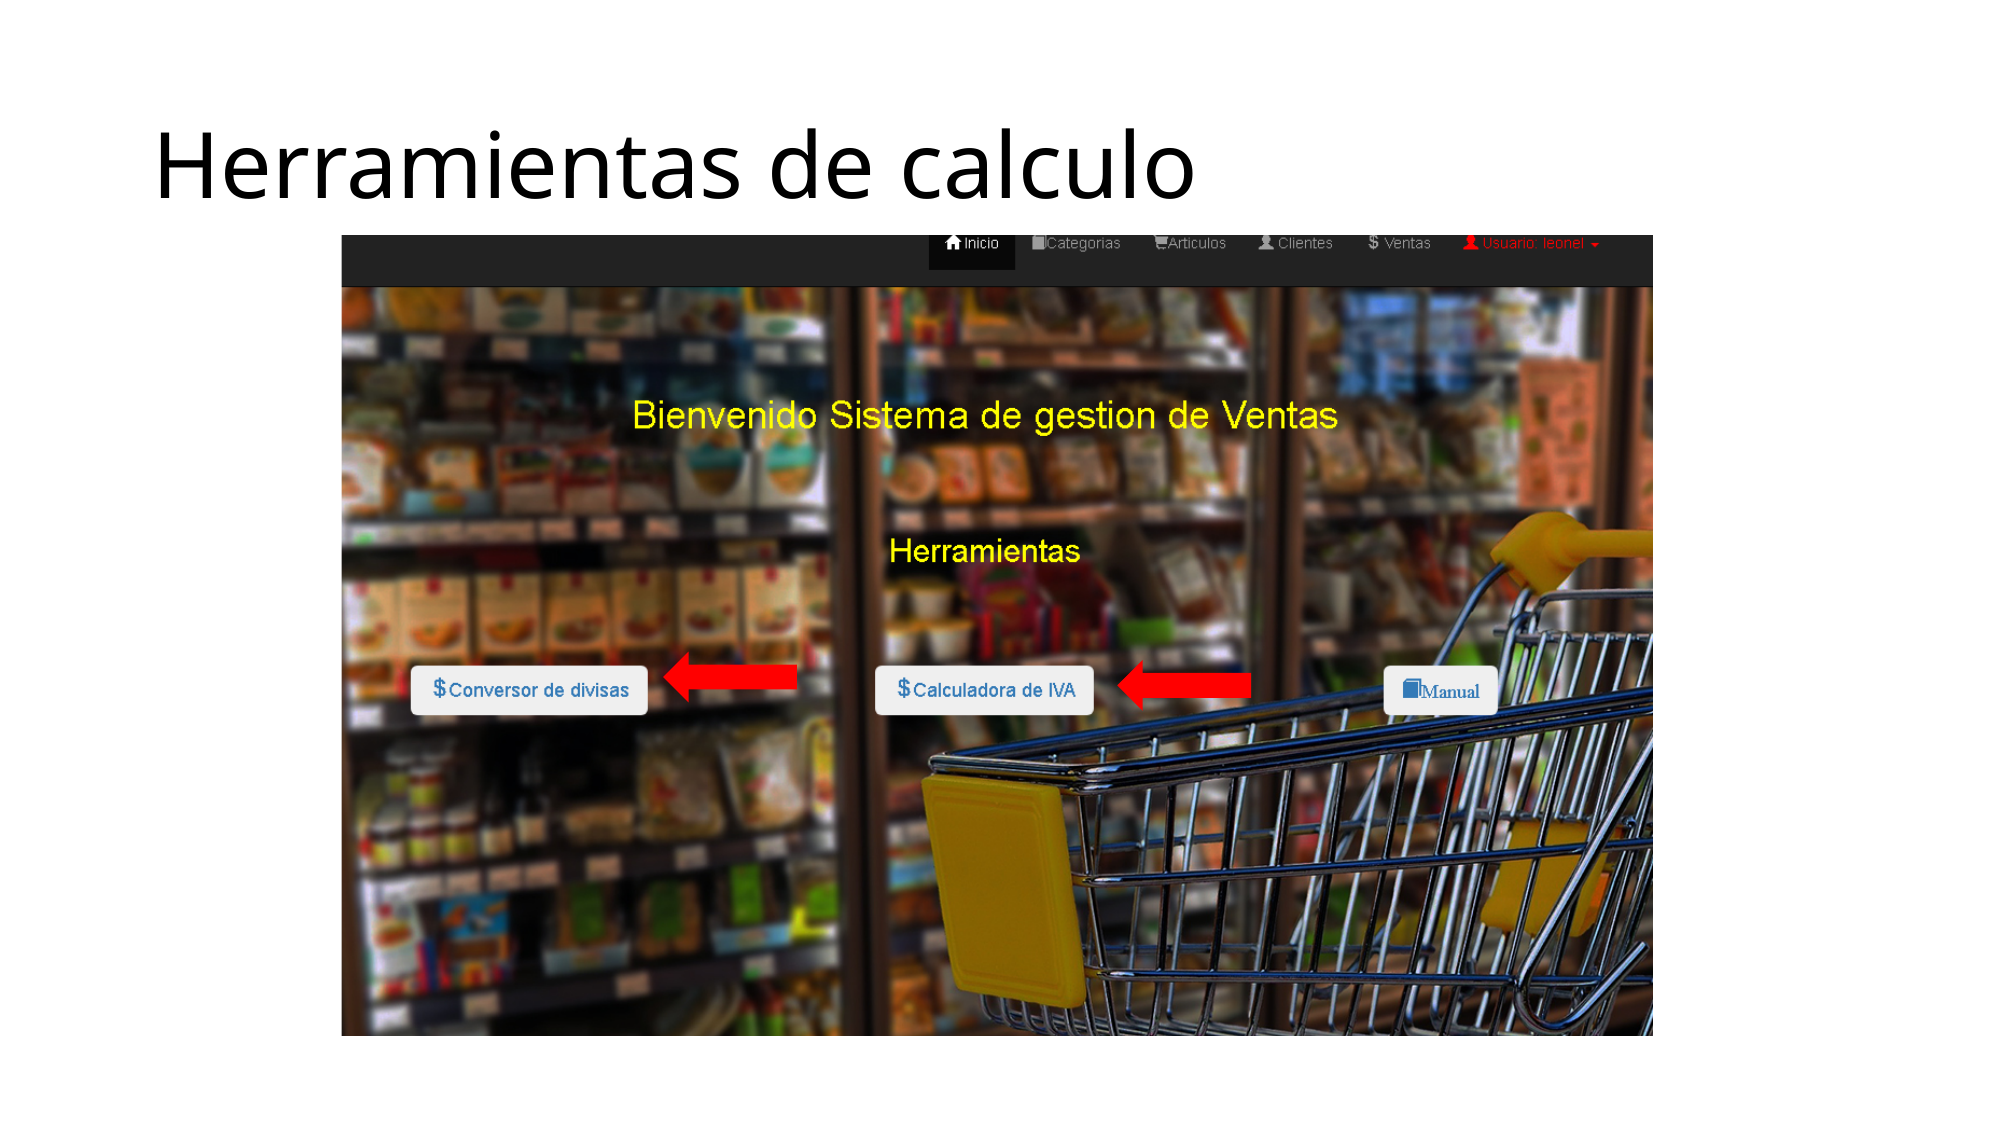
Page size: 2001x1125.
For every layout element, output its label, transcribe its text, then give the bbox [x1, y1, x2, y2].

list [341, 235, 1658, 1036]
title Herramientas de calculo [137, 59, 1863, 278]
